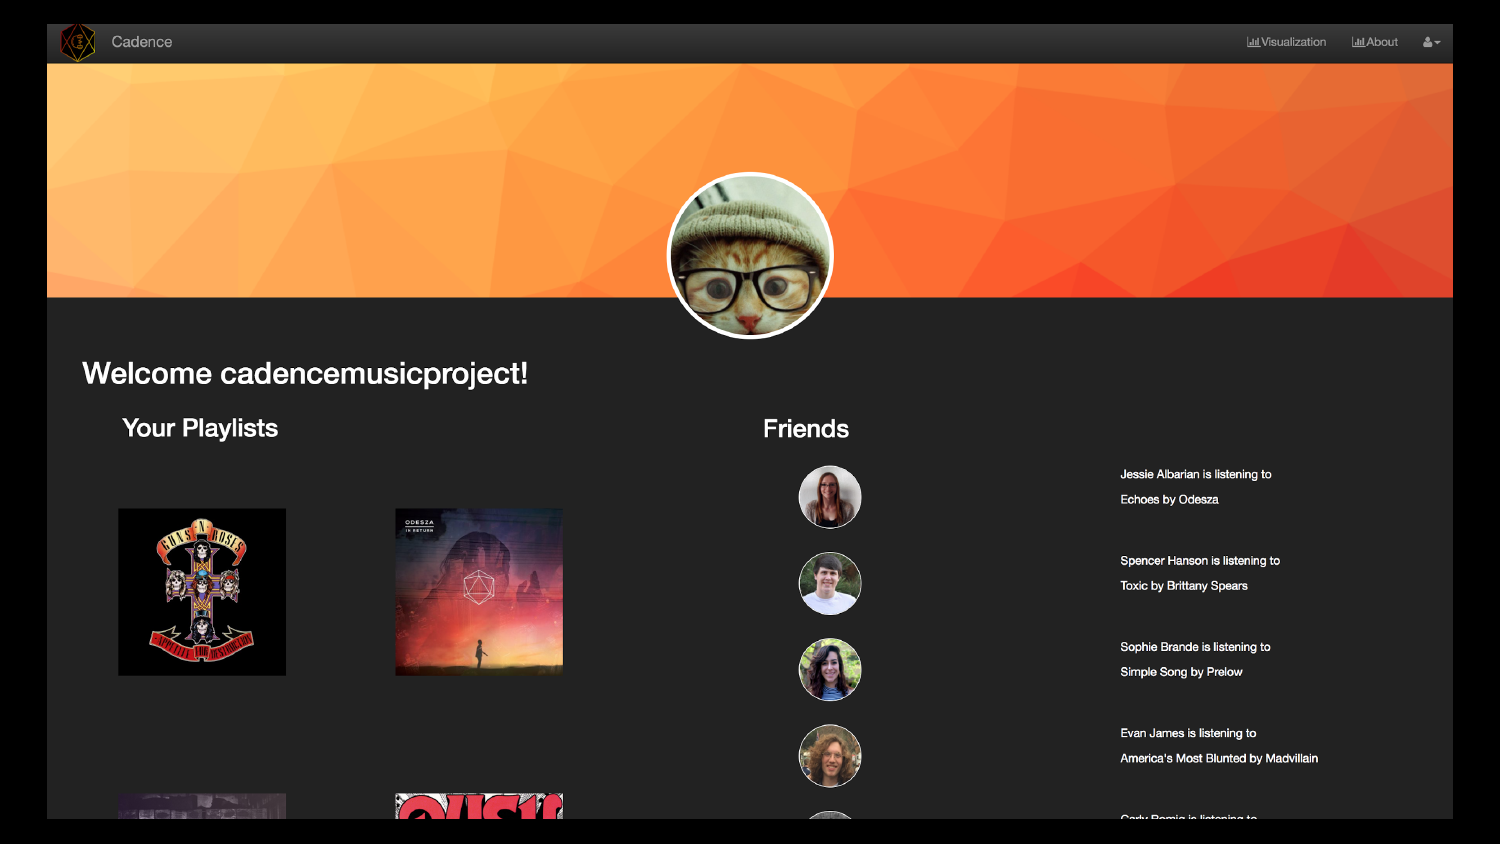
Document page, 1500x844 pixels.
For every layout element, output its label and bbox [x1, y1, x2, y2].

picture [47, 24, 1453, 819]
